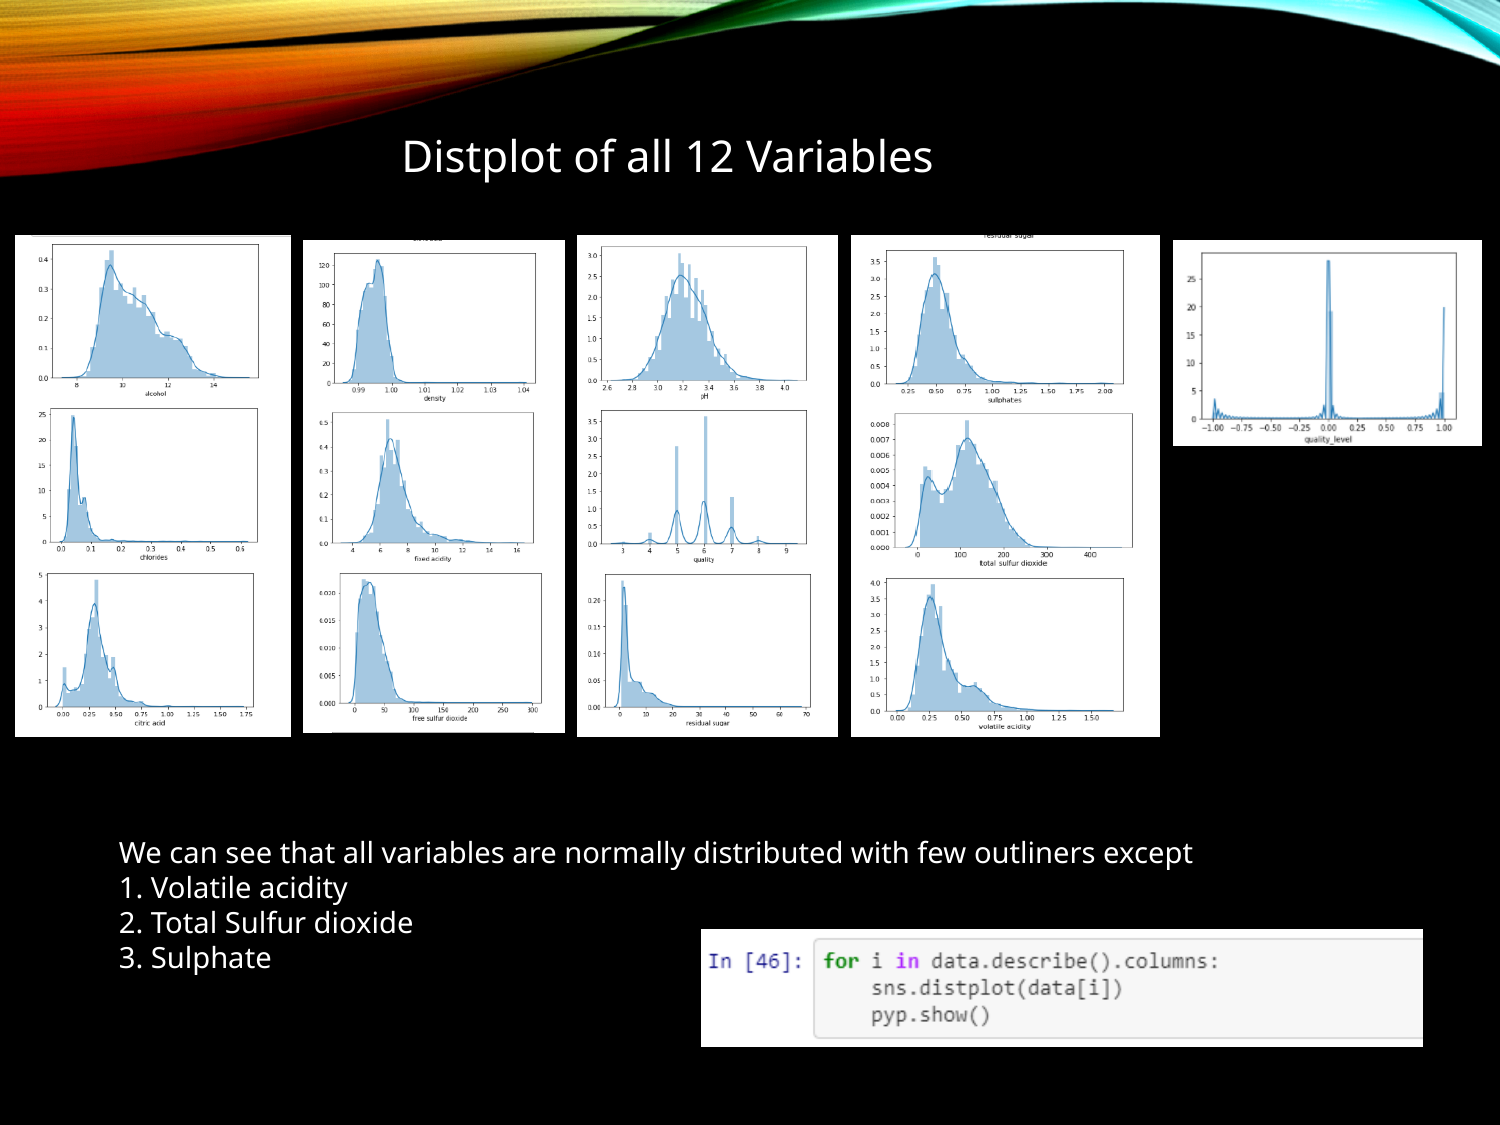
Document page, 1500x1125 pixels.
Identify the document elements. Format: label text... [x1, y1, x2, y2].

picture [15, 235, 291, 738]
picture [303, 240, 565, 733]
text_box We can see that all variables are normally distributed with few outliners except 1. Volatile acidity 2. Total Sulfur dioxide 3. Sulphate [103, 819, 1365, 1031]
picture [0, 0, 1500, 178]
picture [1173, 240, 1482, 446]
picture [700, 929, 1424, 1047]
text_box Distplot of all 12 Variables [386, 113, 1301, 253]
picture [851, 235, 1160, 738]
picture [577, 235, 839, 738]
